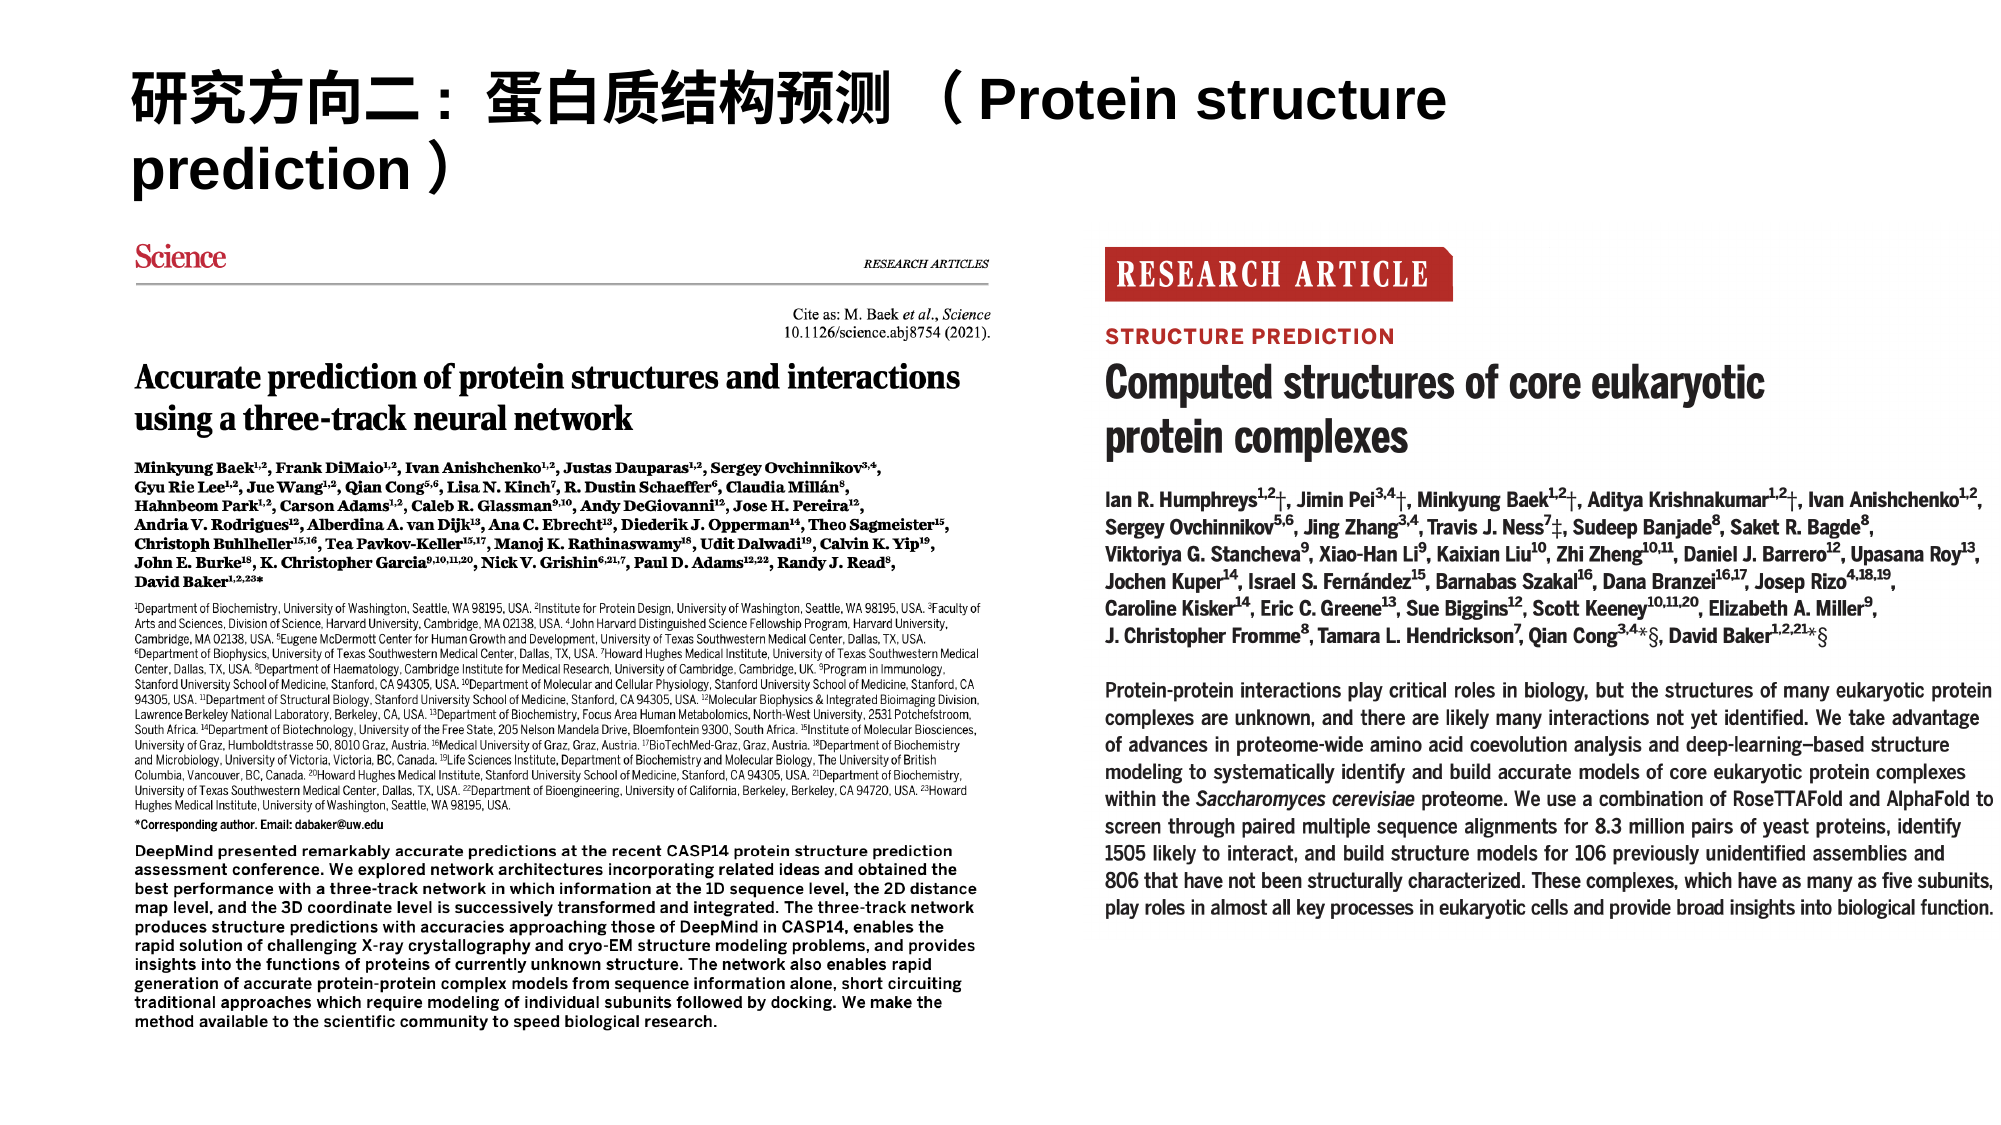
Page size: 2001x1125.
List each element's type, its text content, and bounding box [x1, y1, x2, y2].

picture [115, 222, 1009, 1037]
picture [1083, 222, 2000, 940]
text_box 研究方向二: 蛋白质结构预测 （Protein structure prediction） [115, 53, 1792, 209]
